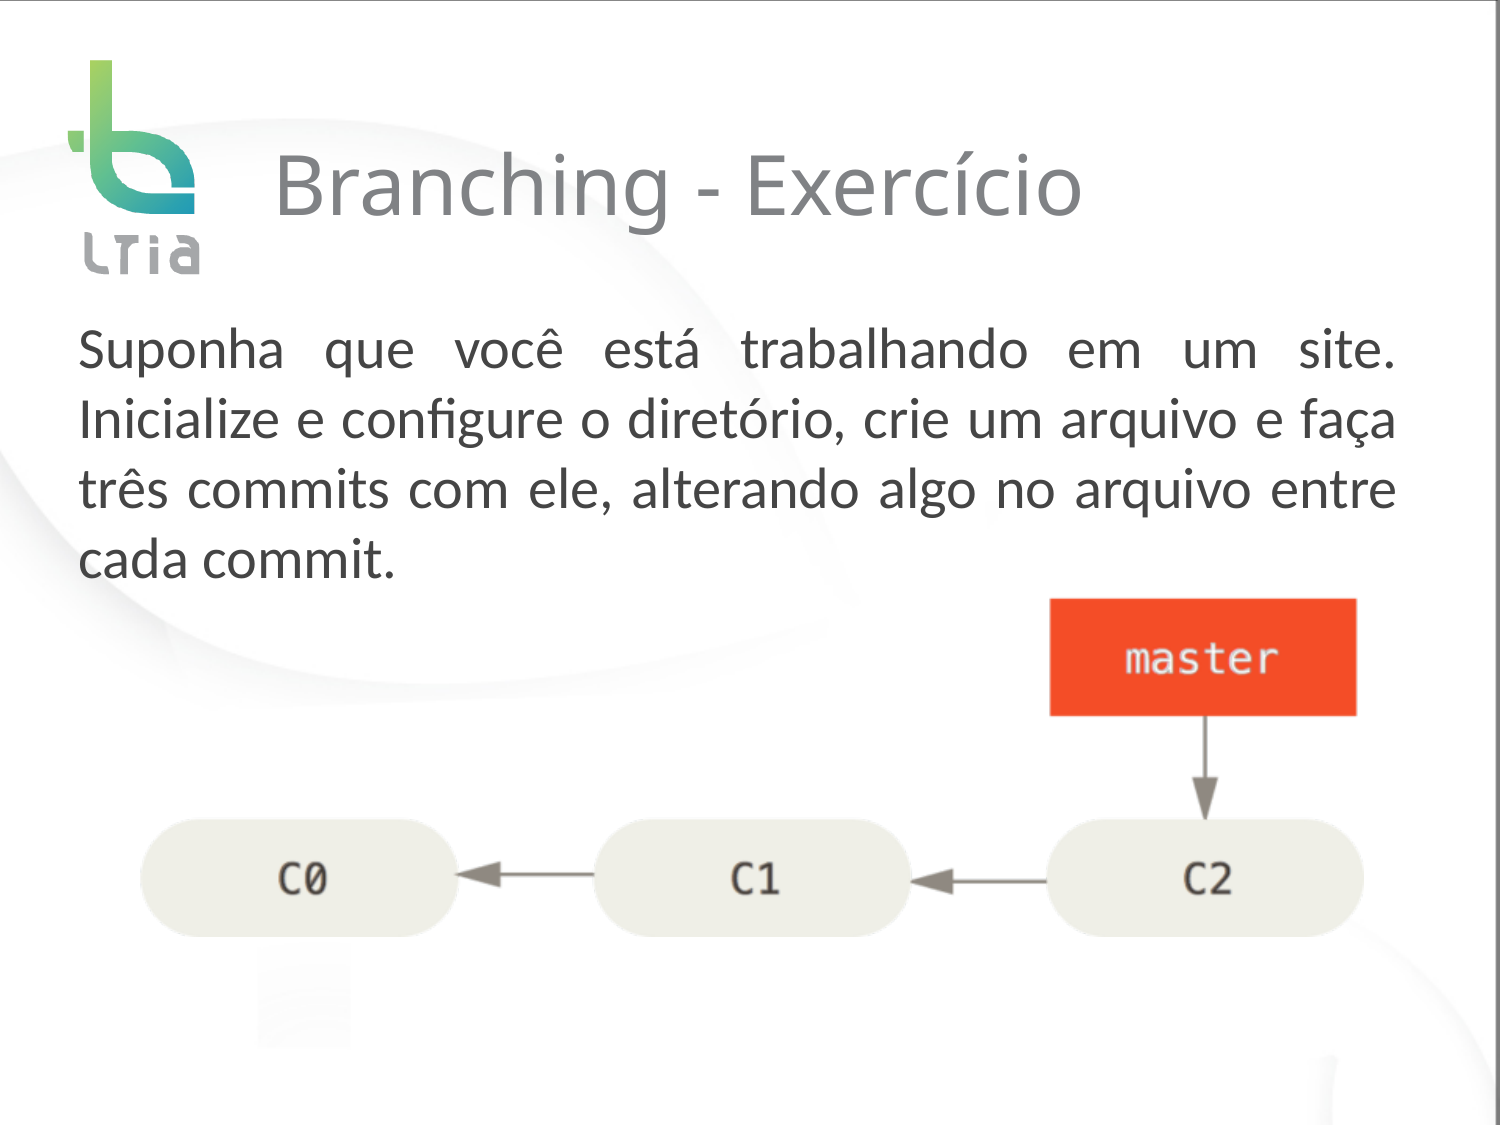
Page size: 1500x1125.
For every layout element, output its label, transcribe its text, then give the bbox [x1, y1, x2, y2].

title Branching - Exercício [257, 82, 1414, 282]
picture [0, 0, 1500, 1125]
list Suponha que você está trabalhando em um site. Inicialize e configure o diretório, crie um arquivo e faça três commits com ele, alterando algo no arquivo entre cada commit. [63, 302, 1414, 980]
